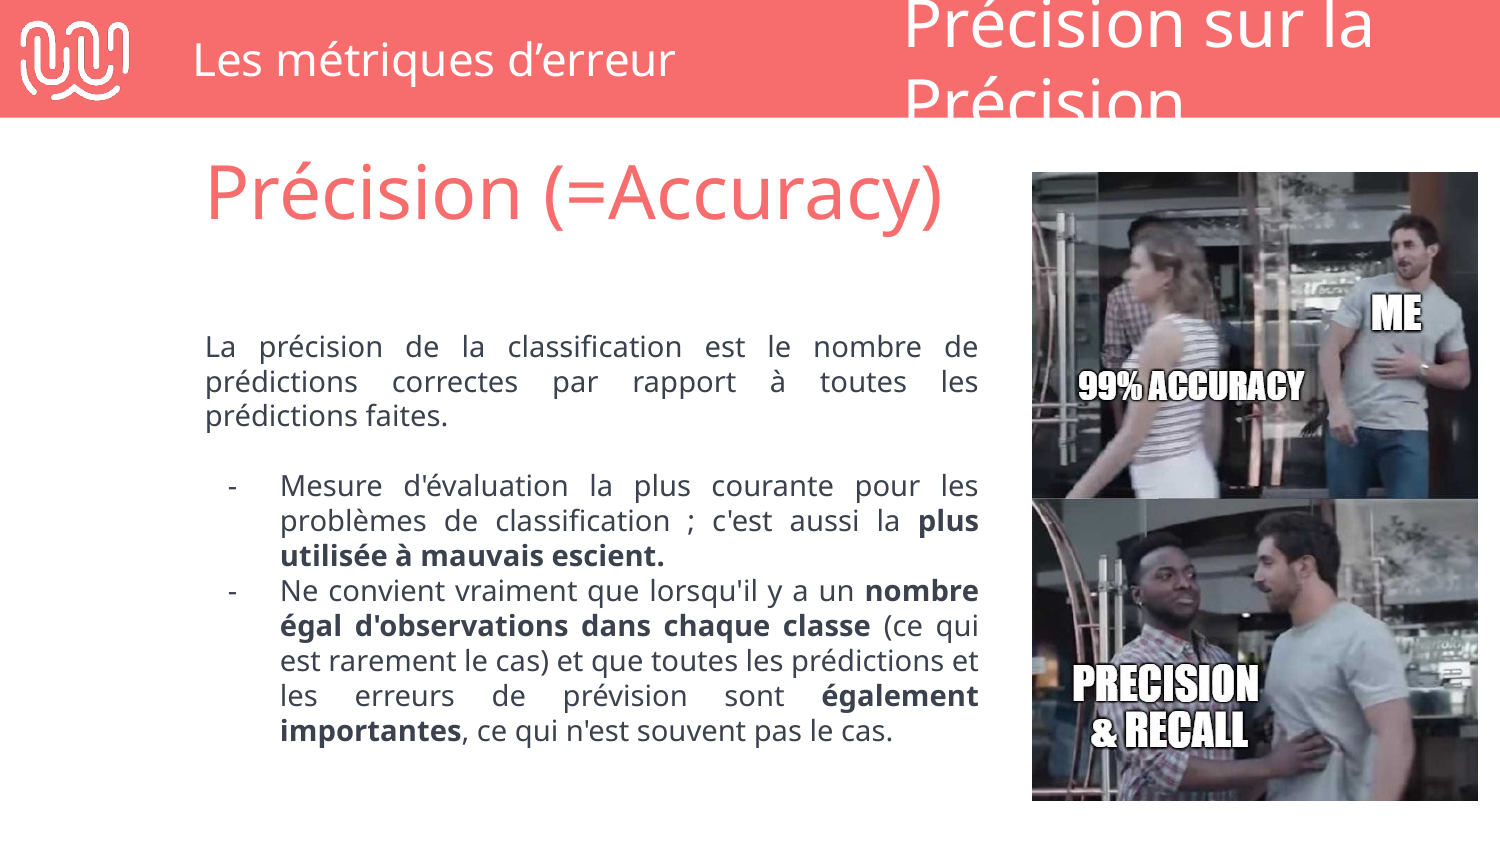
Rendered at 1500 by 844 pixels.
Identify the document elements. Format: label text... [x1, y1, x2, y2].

title Les métriques d’erreur [192, 0, 896, 118]
title Précision (=Accuracy) [204, 144, 1319, 232]
picture [1032, 172, 1478, 801]
picture [20, 20, 134, 101]
list La précision de la classification est le nombre de prédictions correctes par rapport à toutes les prédictions faites. Mesure d'évaluation la plus courante pour les problèmes de classification ; c'est aussi la plus utilisée à mauvais escient. Ne convient vraiment que lorsqu'il y a un nombre égal d'observations dans chaque classe (ce qui est rarement le cas) et que toutes les prédictions et les erreurs de prévision sont également importantes, ce qui n'est souvent pas le cas. [204, 327, 980, 788]
subtitle Précision sur la Précision [902, 31, 1479, 91]
